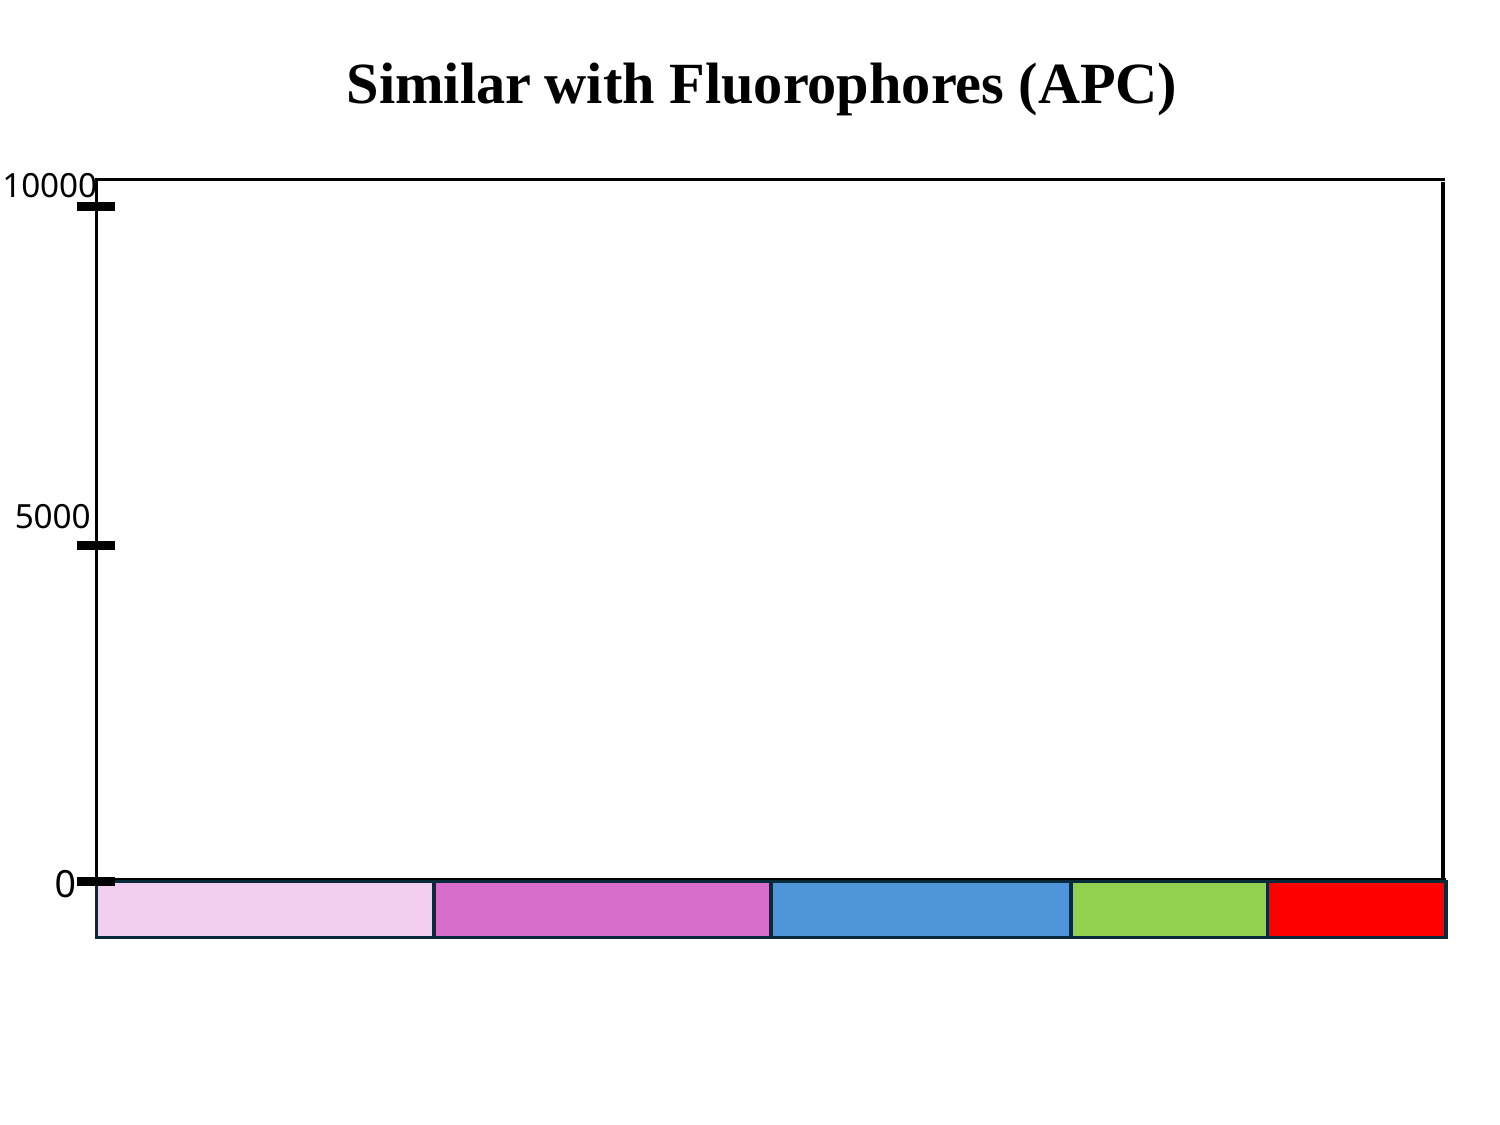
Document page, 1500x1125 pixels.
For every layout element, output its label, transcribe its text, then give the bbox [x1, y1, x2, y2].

text_box Similar with Fluorophores (APC) [87, 37, 1438, 123]
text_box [0, 156, 1451, 938]
